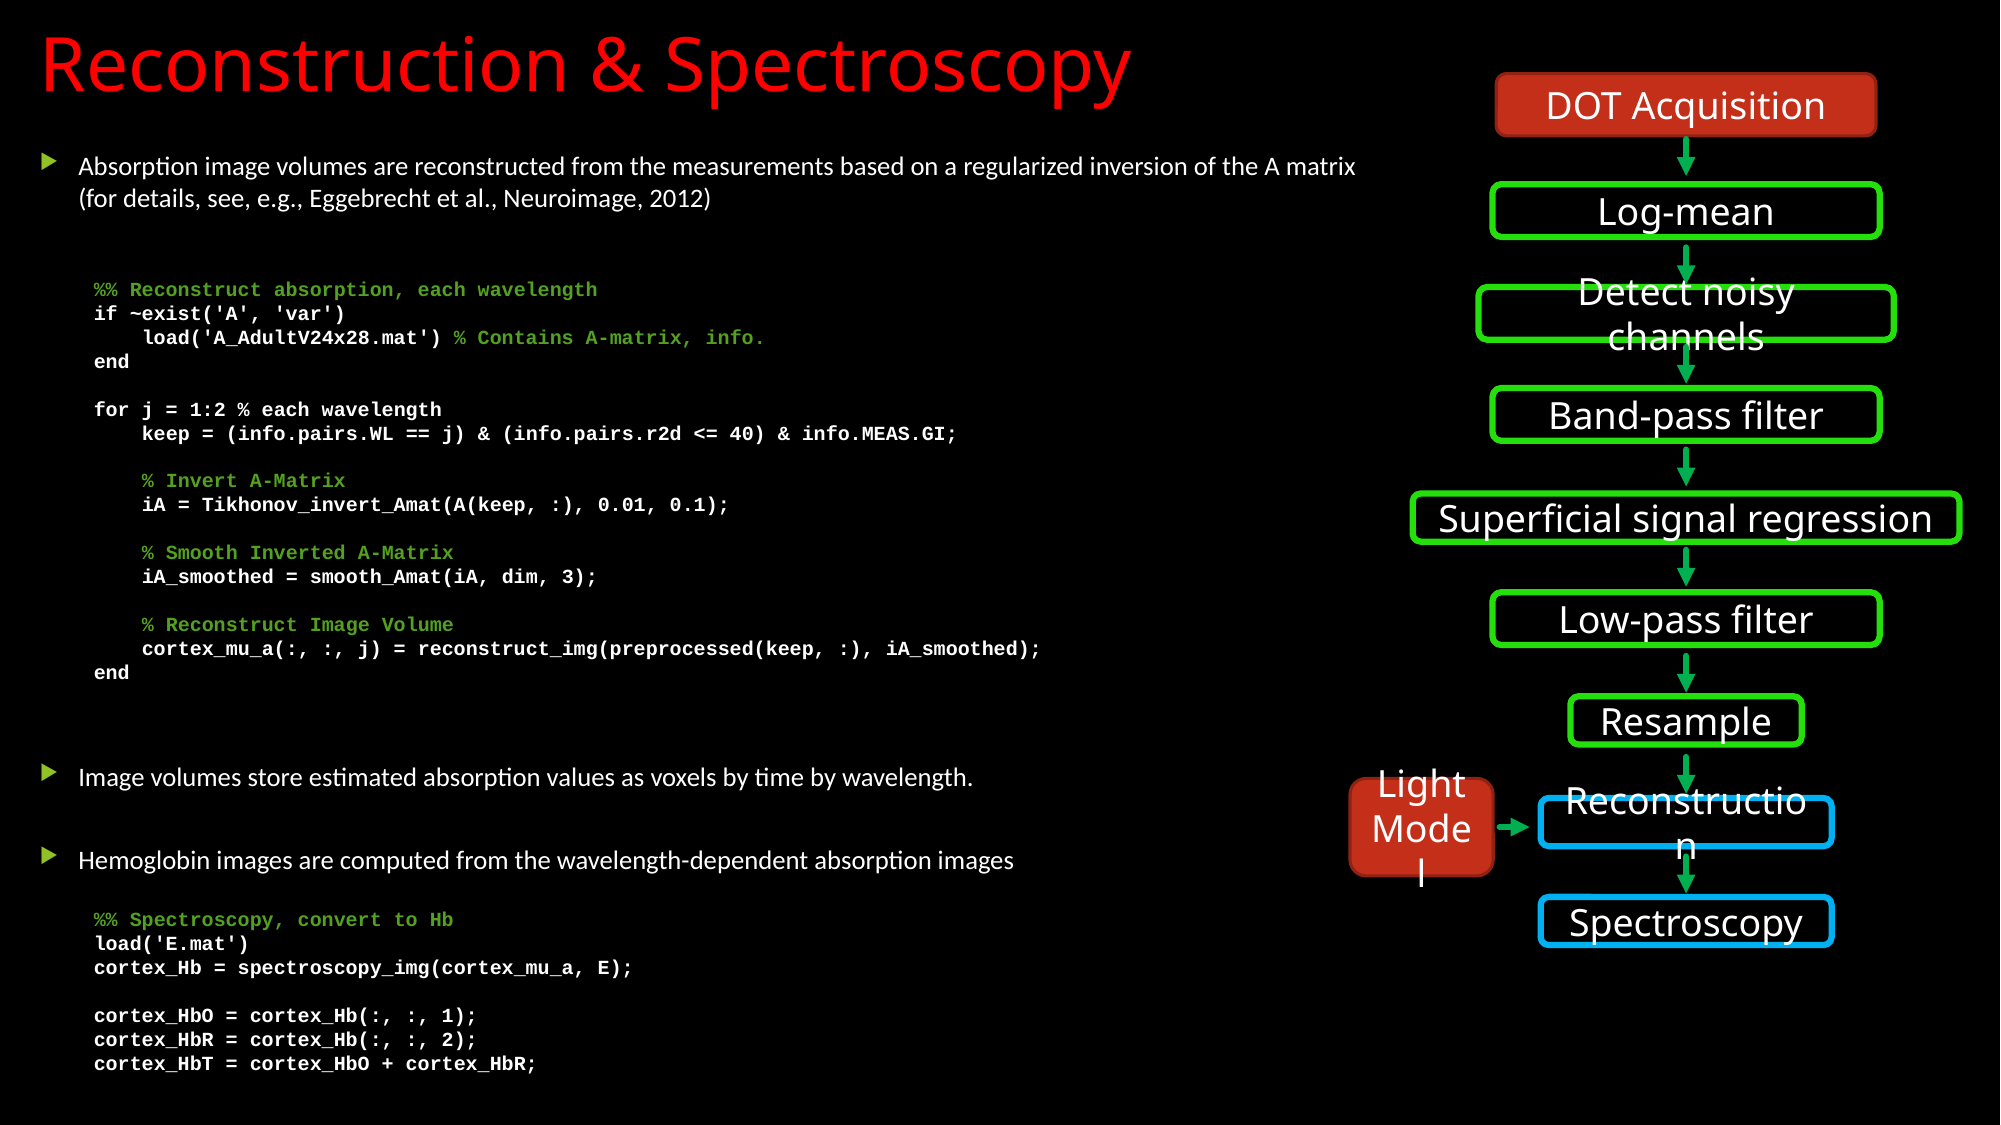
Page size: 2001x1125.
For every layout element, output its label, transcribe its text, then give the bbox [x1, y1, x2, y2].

text_box Low-pass filter [1490, 590, 1882, 647]
text_box Light Model [1392, 776, 1495, 878]
text_box Spectroscopy [1539, 895, 1834, 947]
title Reconstruction & Spectroscopy [24, 9, 1435, 226]
text_box Log-mean [1490, 182, 1882, 239]
text_box Band-pass filter [1490, 386, 1882, 443]
list Absorption image volumes are reconstructed from the measurements based on a regularized inversion of the A matrix (for details, see, e.g., Eggebrecht et al., Neuroimage, 2012) %% Reconstruct absorption, each wavelength if ~exist('A', 'var') load('A_AdultV24x28.mat') % Contains A-matrix, info. end for j = 1:2 % each wavelength keep = (info.pairs.WL == j) & (info.pairs.r2d <= 40) & info.MEAS.GI; % Invert A-Matrix iA = Tikhonov_invert_Amat(A(keep, :), 0.01, 0.1); % Smooth Inverted A-Matrix iA_smoothed = smooth_Amat(iA, dim, 3); % Reconstruct Image Volume cortex_mu_a(:, :, j) = reconstruct_img(preprocessed(keep, :), iA_smoothed); end Image volumes store estimated absorption values as voxels by time by wavelength. Hemoglobin images are computed from the wavelength-dependent absorption images %% Spectroscopy, convert to Hb load('E.mat') cortex_Hb = spectroscopy_img(cortex_mu_a, E); cortex_HbO = cortex_Hb(:, :, 1); cortex_HbR = cortex_Hb(:, :, 2); cortex_HbT = cortex_HbO + cortex_HbR; [24, 141, 1392, 1084]
text_box Resample [1568, 694, 1804, 747]
text_box Detect noisy channels [1476, 285, 1896, 342]
text_box DOT Acquisition [1494, 72, 1878, 138]
text_box Reconstruction [1539, 796, 1834, 848]
text_box Superficial signal regression [1411, 491, 1962, 544]
